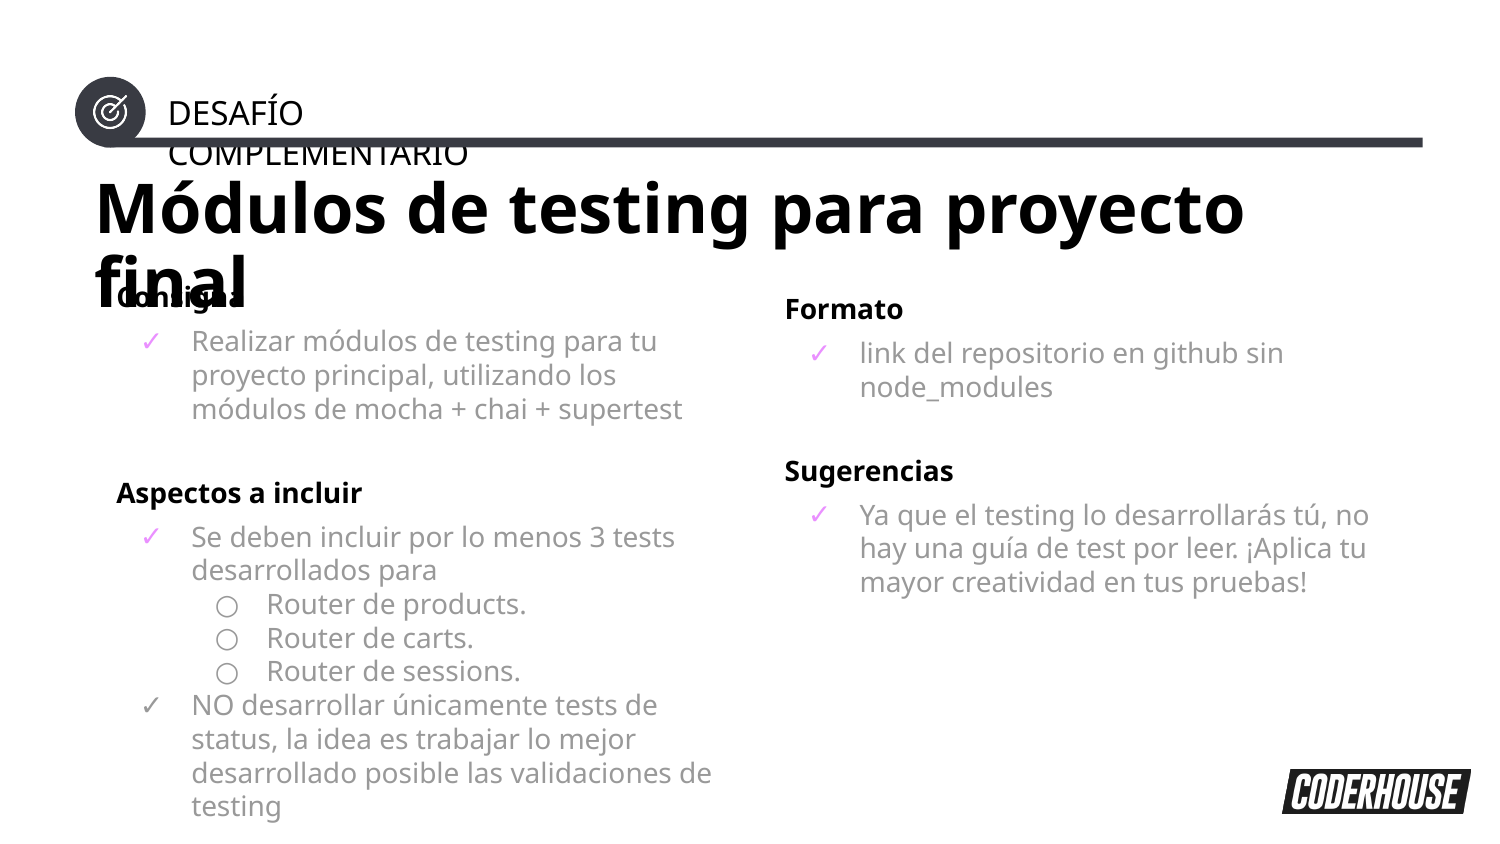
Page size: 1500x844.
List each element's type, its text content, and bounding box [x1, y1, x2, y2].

text_box DESAFÍO COMPLEMENTARIO [152, 148, 626, 187]
picture [1275, 769, 1471, 814]
text_box [150, 137, 1423, 148]
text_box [74, 76, 146, 148]
text_box DESAFÍO COMPLEMENTARIO [152, 76, 626, 137]
text_box Consigna Realizar módulos de testing para tu proyecto principal, utilizando los módulos de mocha + chai + supertest Aspectos a incluir Se deben incluir por lo menos 3 tests desarrollados para Router de products. Router de carts. Router de sessions. NO desarrollar únicamente tests de status, la idea es trabajar lo mejor desarrollado posible las validaciones de testing [101, 264, 731, 838]
text_box Formato link del repositorio en github sin node_modules Sugerencias Ya que el testing lo desarrollarás tú, no hay una guía de test por leer. ¡Aplica tu mayor creatividad en tus pruebas! [769, 276, 1399, 614]
text_box Módulos de testing para proyecto final [79, 159, 1421, 338]
